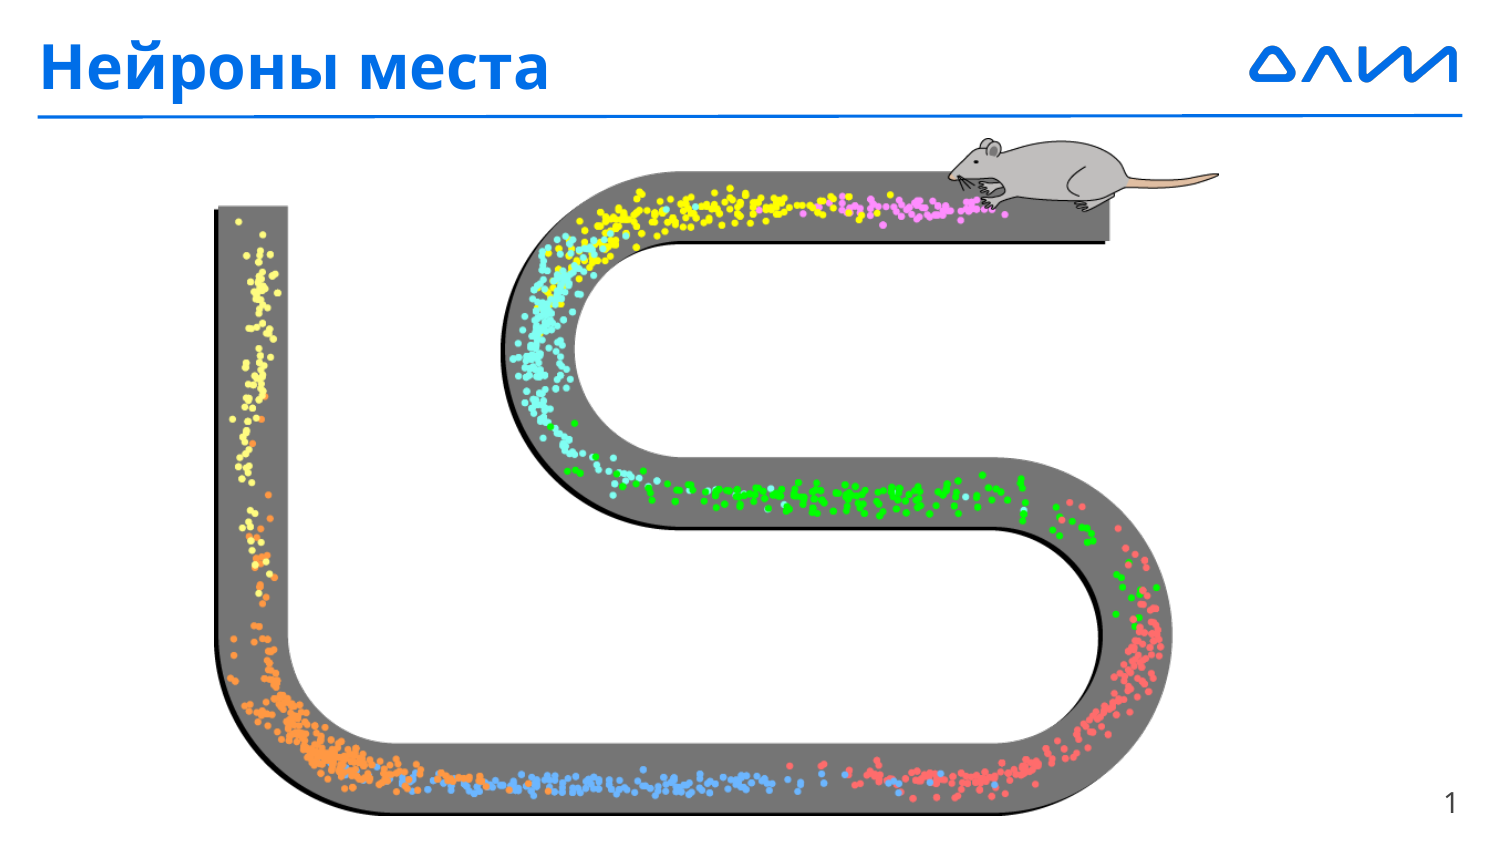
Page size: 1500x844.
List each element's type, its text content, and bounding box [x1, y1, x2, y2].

picture [1230, 19, 1476, 108]
picture [214, 138, 1219, 816]
text_box 1 [1386, 769, 1475, 828]
text_box Нейроны места [23, 11, 1151, 117]
